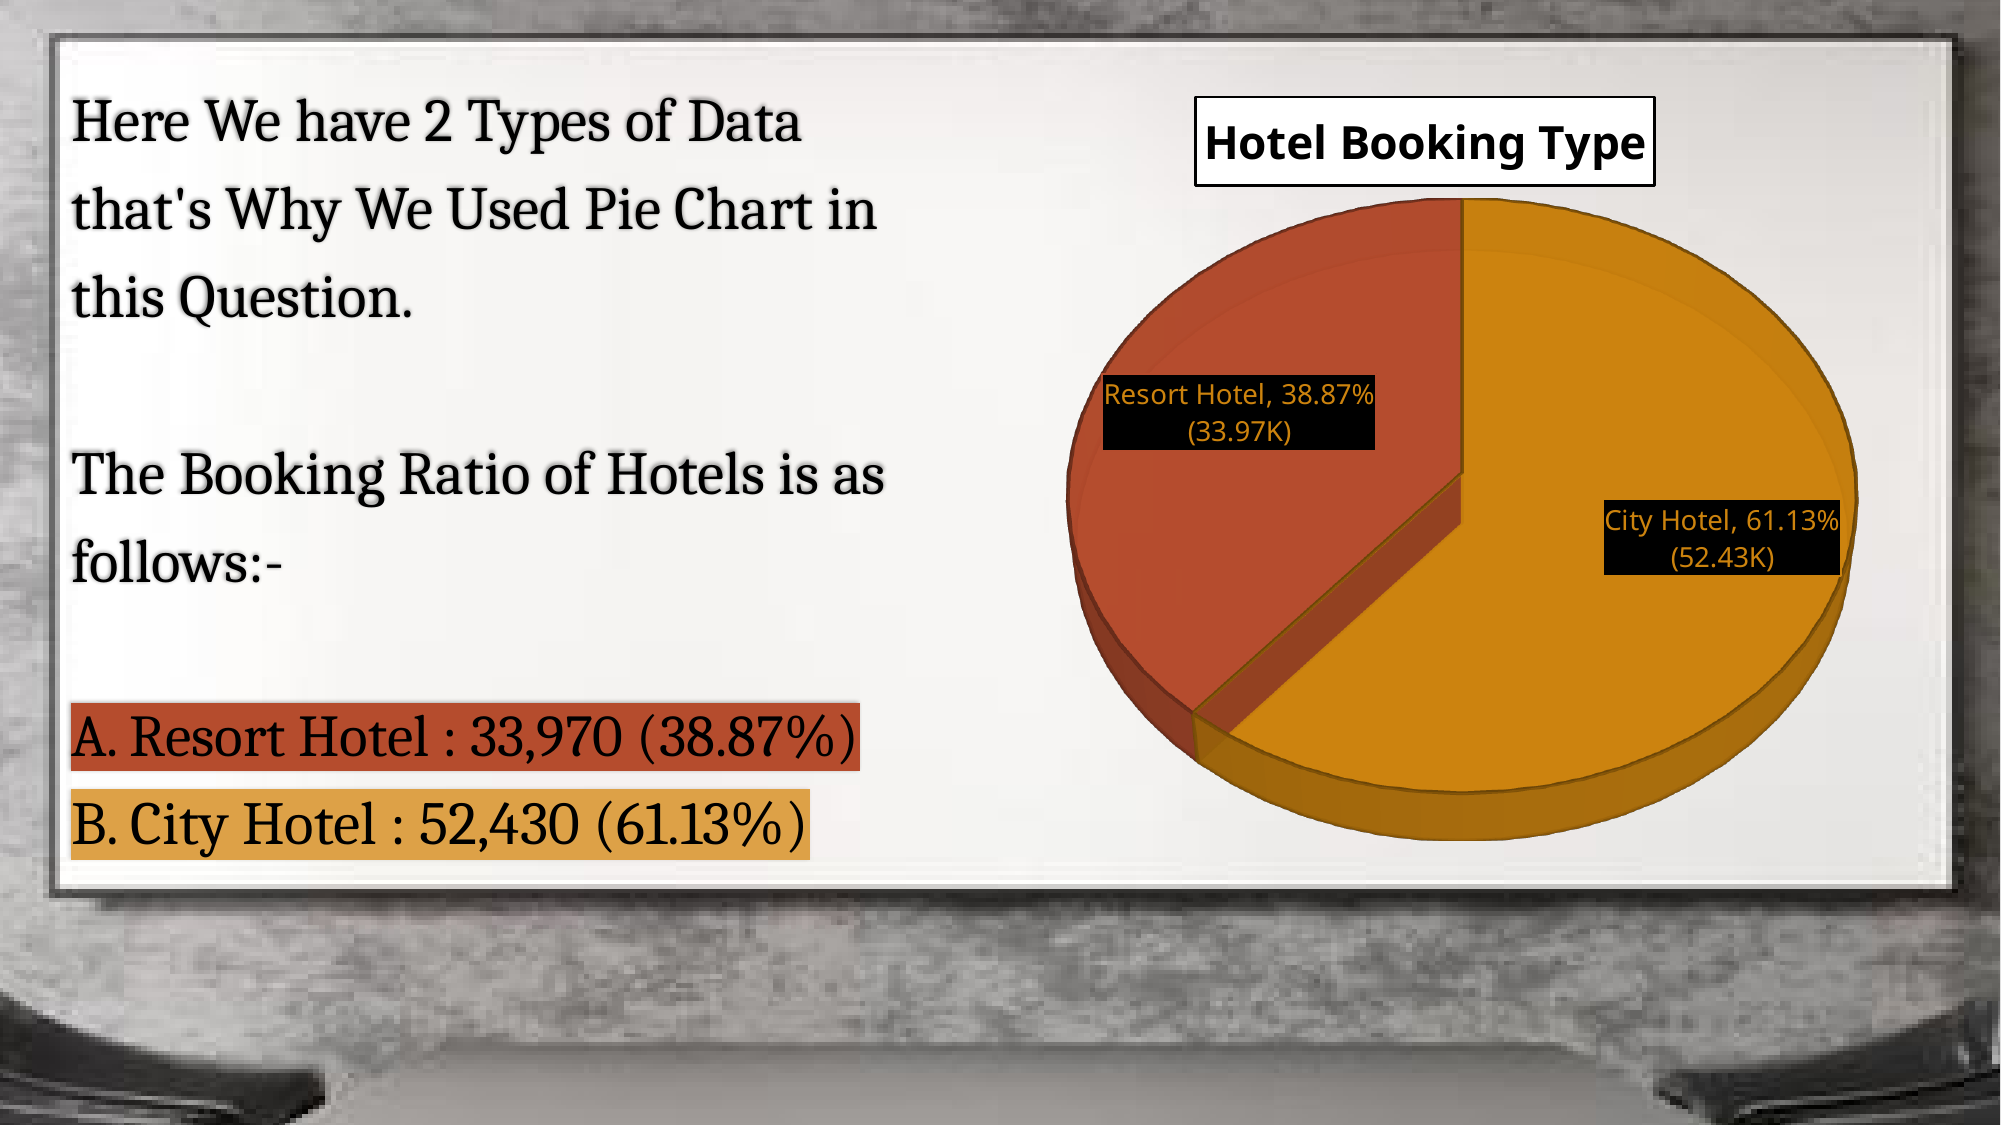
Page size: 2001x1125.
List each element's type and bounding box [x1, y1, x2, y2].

picture [0, 0, 2000, 1125]
chart [900, 40, 1908, 874]
